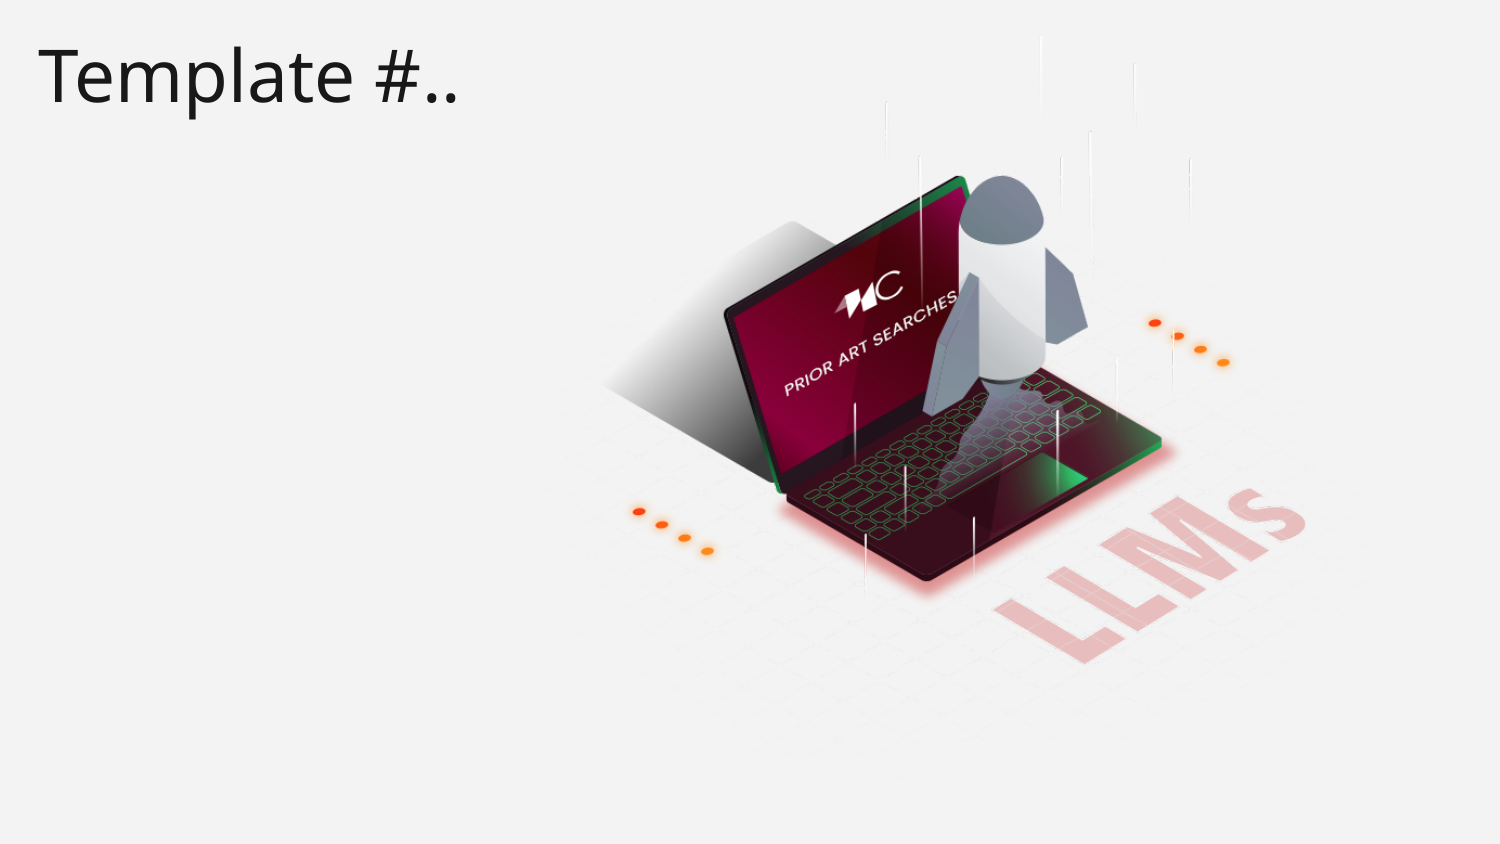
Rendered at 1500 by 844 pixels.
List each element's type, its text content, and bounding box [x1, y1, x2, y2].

title Template #.. [23, 14, 688, 146]
picture [545, 34, 1500, 809]
